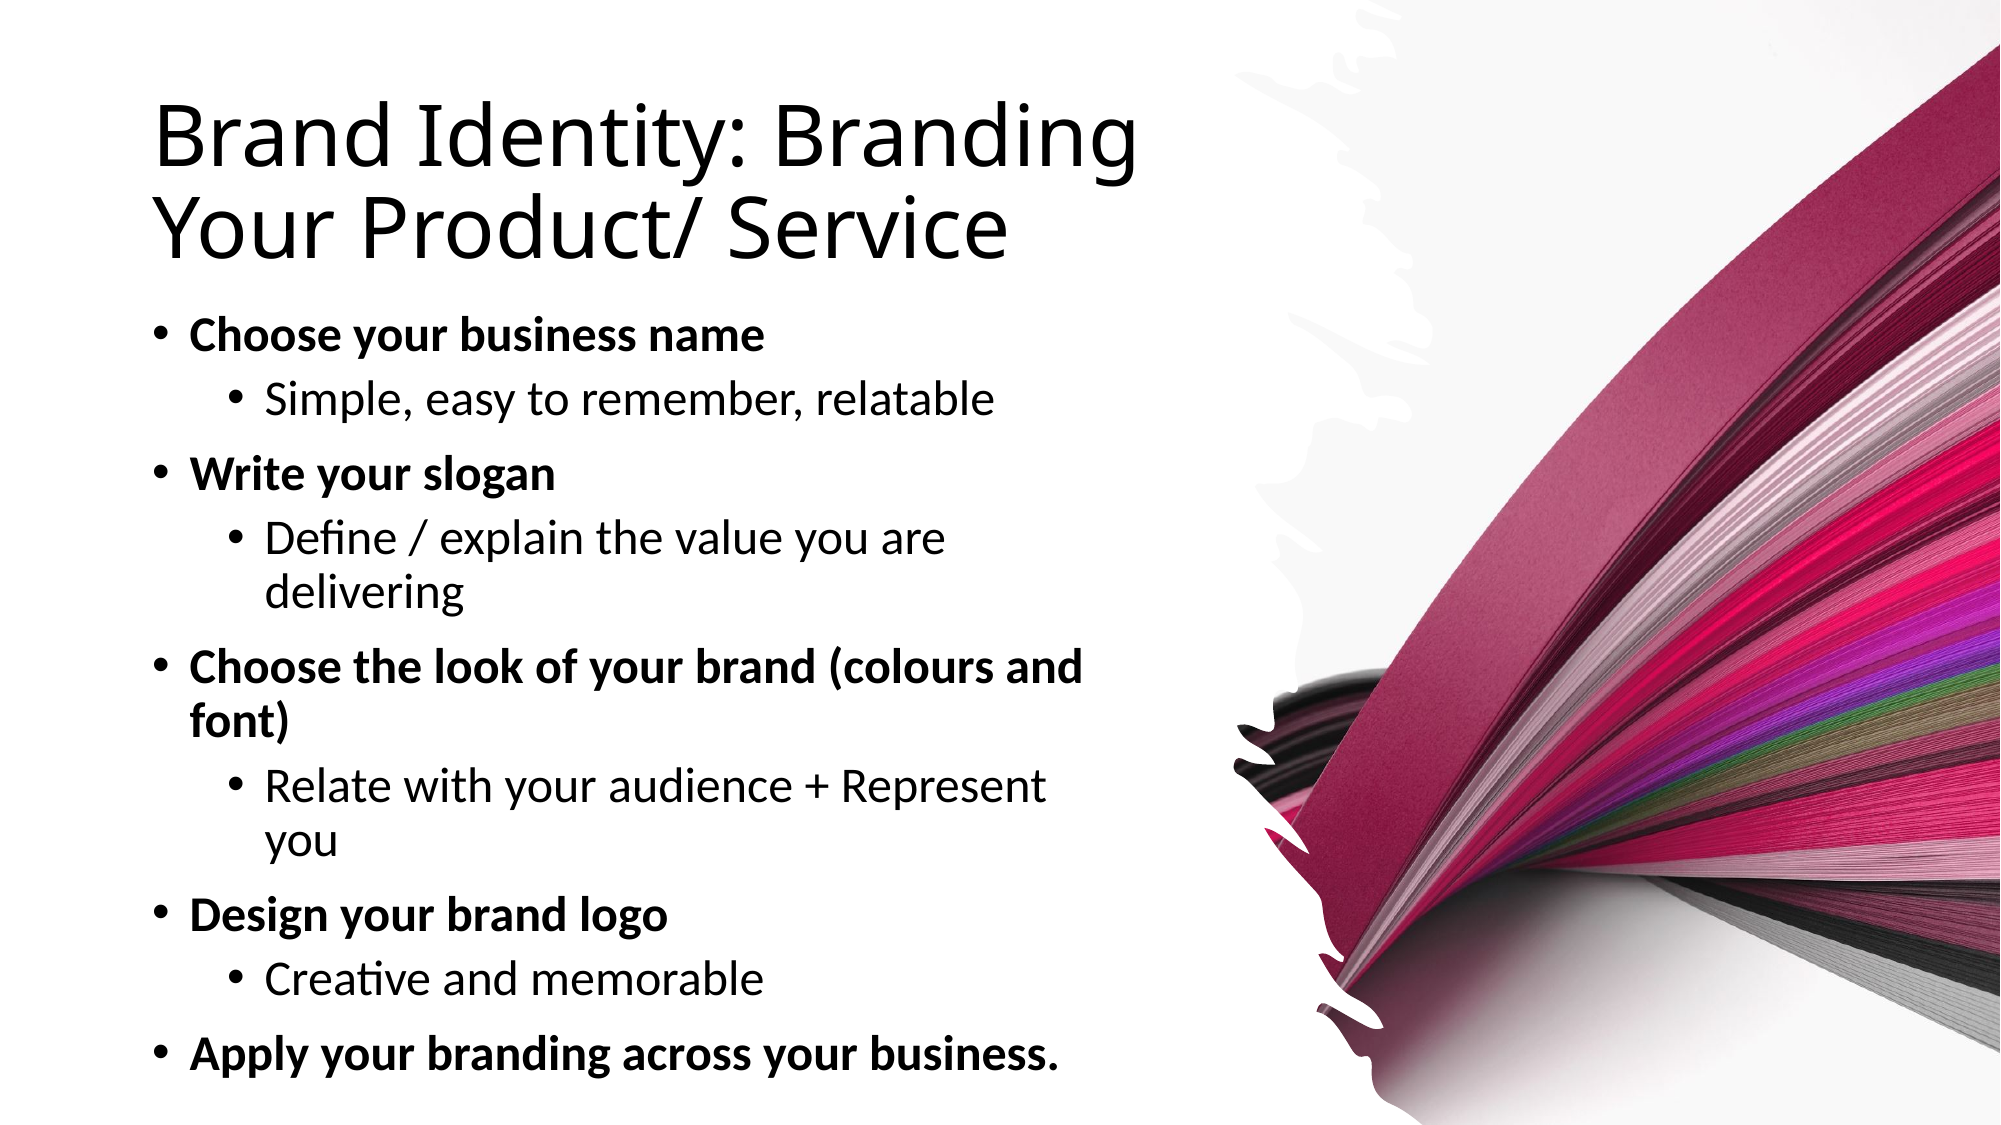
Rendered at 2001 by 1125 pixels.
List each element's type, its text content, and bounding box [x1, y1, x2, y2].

title Brand Identity: Branding Your Product/ Service [137, 36, 1233, 333]
list Choose your business name Simple, easy to remember, relatable Write your slogan Define / explain the value you are delivering Choose the look of your brand (colours and font) Relate with your audience + Represent you Design your brand logo Creative and memorable Apply your branding across your business. [137, 300, 1134, 932]
picture [1233, 0, 2000, 1125]
